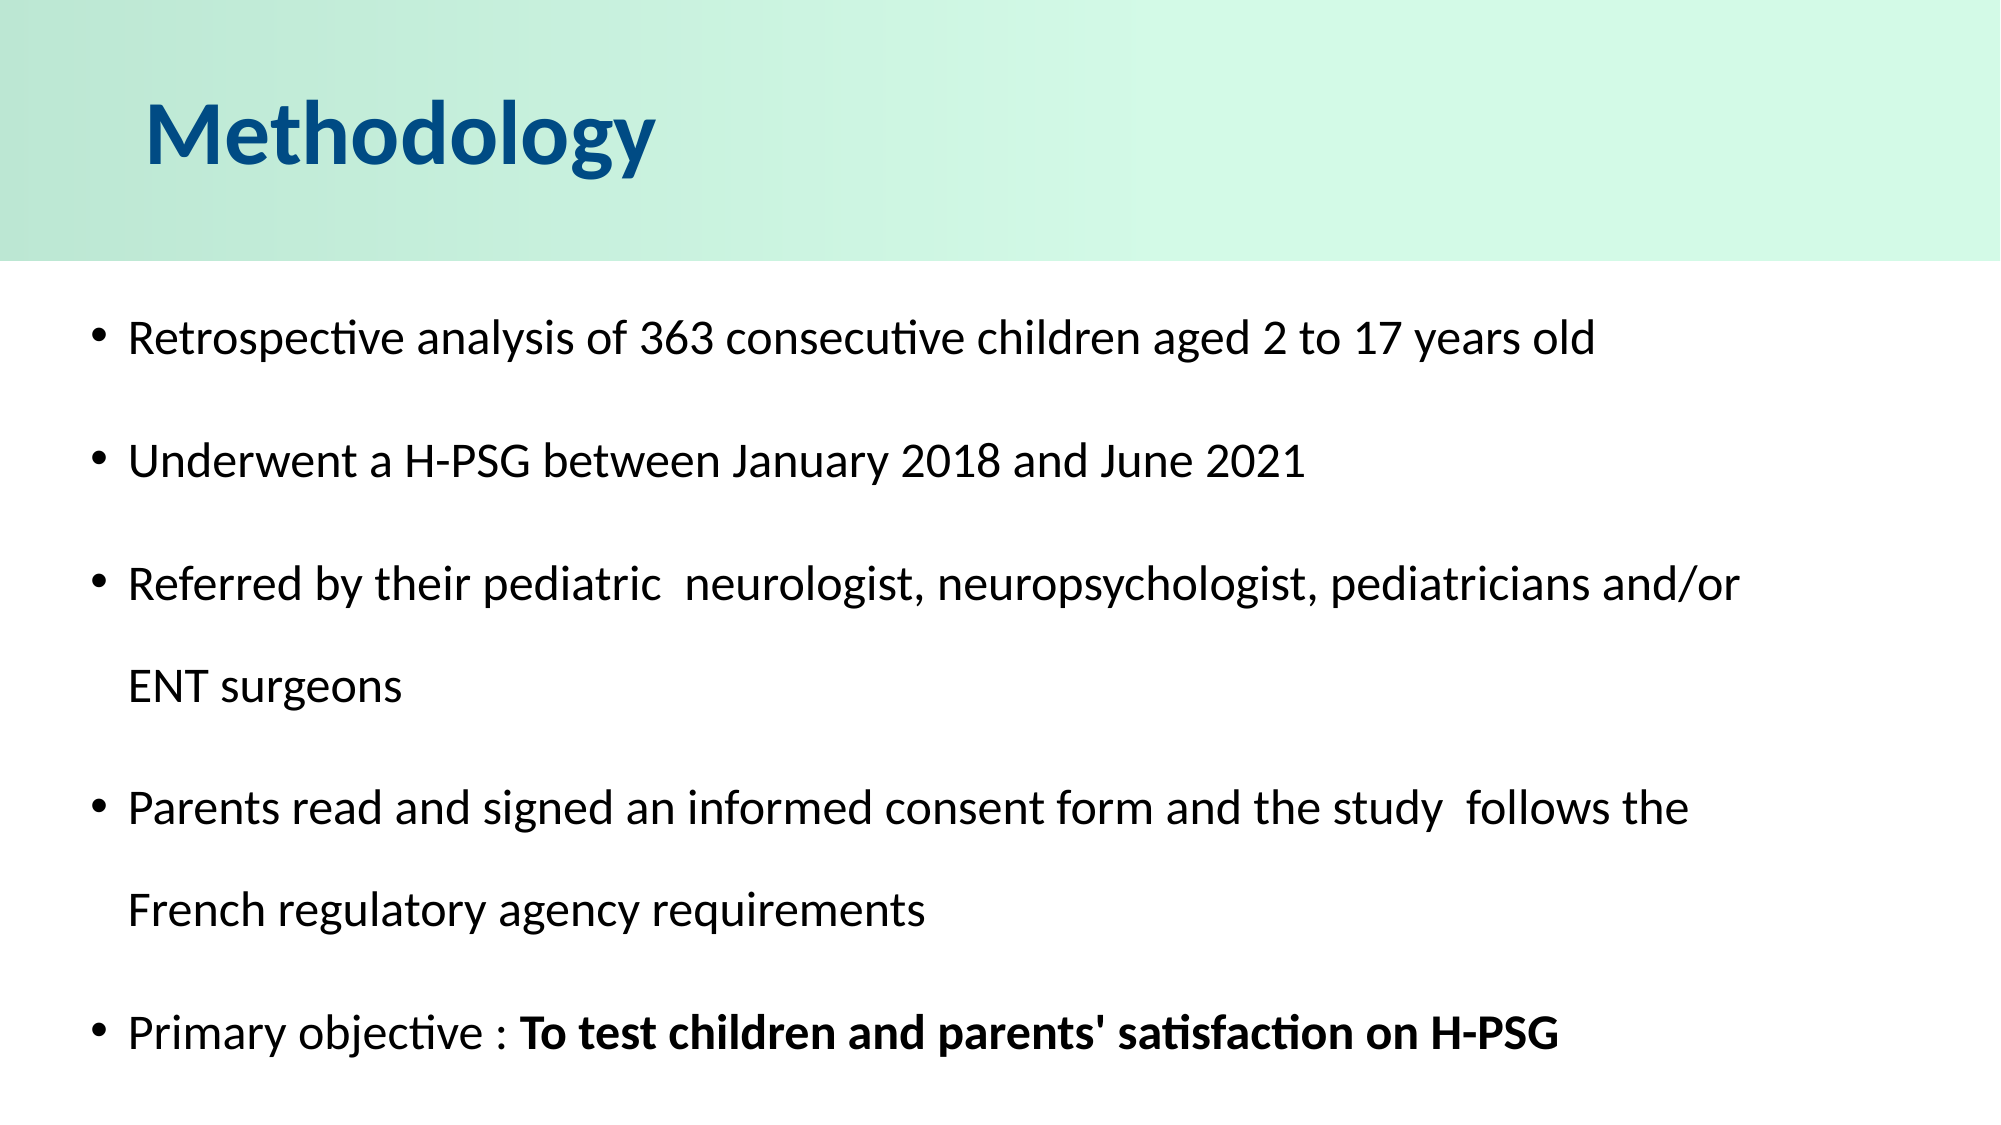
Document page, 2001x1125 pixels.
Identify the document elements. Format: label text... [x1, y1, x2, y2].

title Methodology [129, 54, 1753, 225]
text_box [0, 261, 2000, 1125]
list Retrospective analysis of 363 consecutive children aged 2 to 17 years old Underwent a H-PSG between January 2018 and June 2021 Referred by their pediatric neurologist, neuropsychologist, pediatricians and/or ENT surgeons Parents read and signed an informed consent form and the study follows the French regulatory agency requirements Primary objective : To test children and parents' satisfaction on H-PSG [75, 309, 1771, 1013]
text_box [0, 0, 2000, 261]
